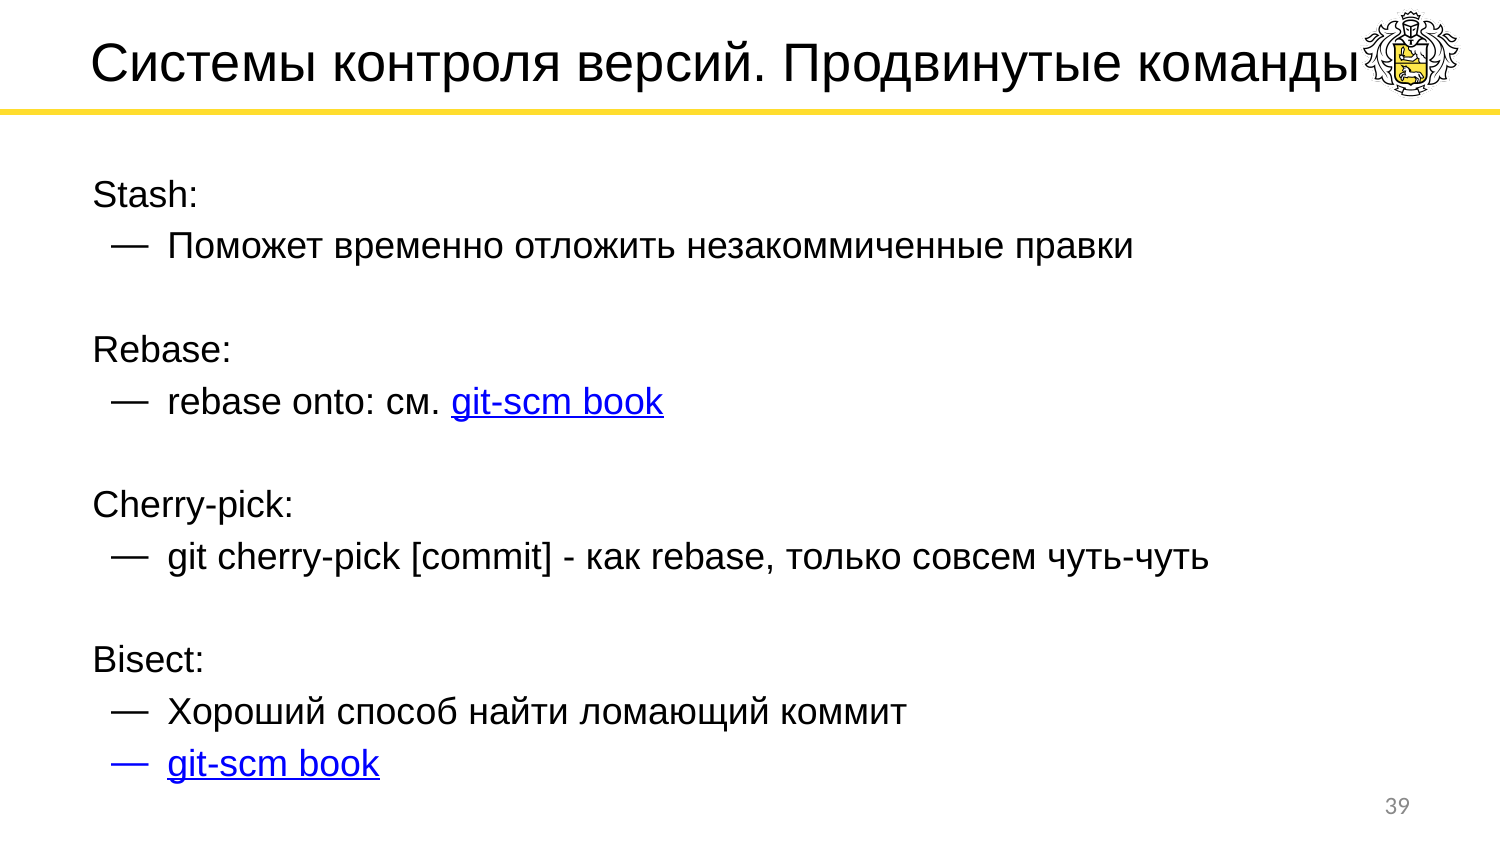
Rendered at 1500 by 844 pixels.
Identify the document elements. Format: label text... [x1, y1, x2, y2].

title Системы контроля версий. Продвинутые команды [75, 33, 1425, 86]
picture [1360, 2, 1461, 103]
slide_number ‹#› [1074, 791, 1425, 827]
text_box Stash: Поможет временно отложить незакоммиченные правки Rebase: rebase onto: см. git-scm book Cherry-pick: git cherry-pick [commit] - как rebase, только совсем чуть-чуть Bisect: Хороший способ найти ломающий коммит git-scm book [77, 147, 1425, 791]
